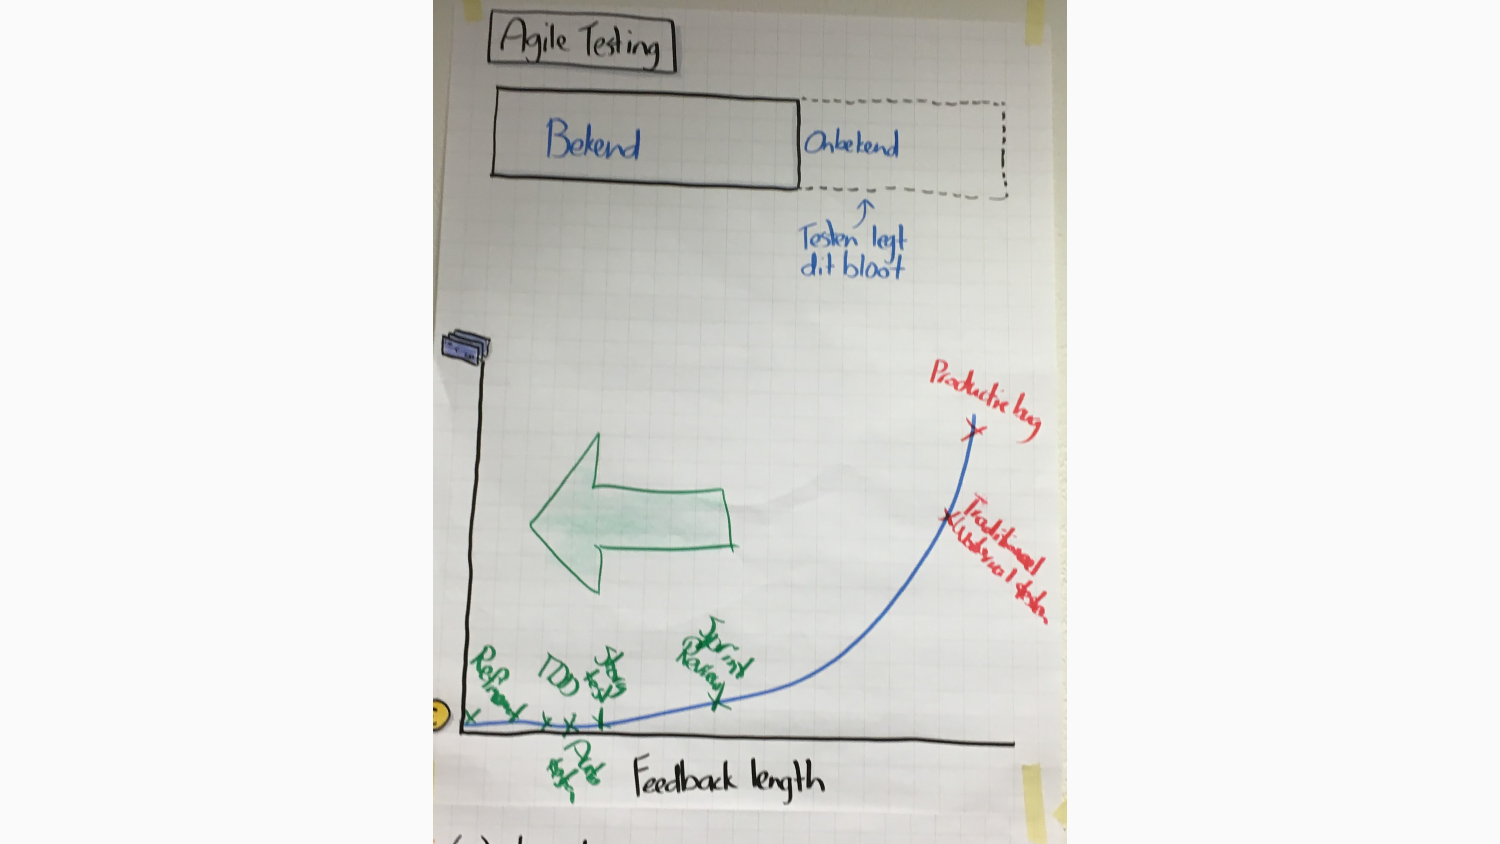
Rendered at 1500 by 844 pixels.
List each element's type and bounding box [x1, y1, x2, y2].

picture [433, 0, 1067, 844]
